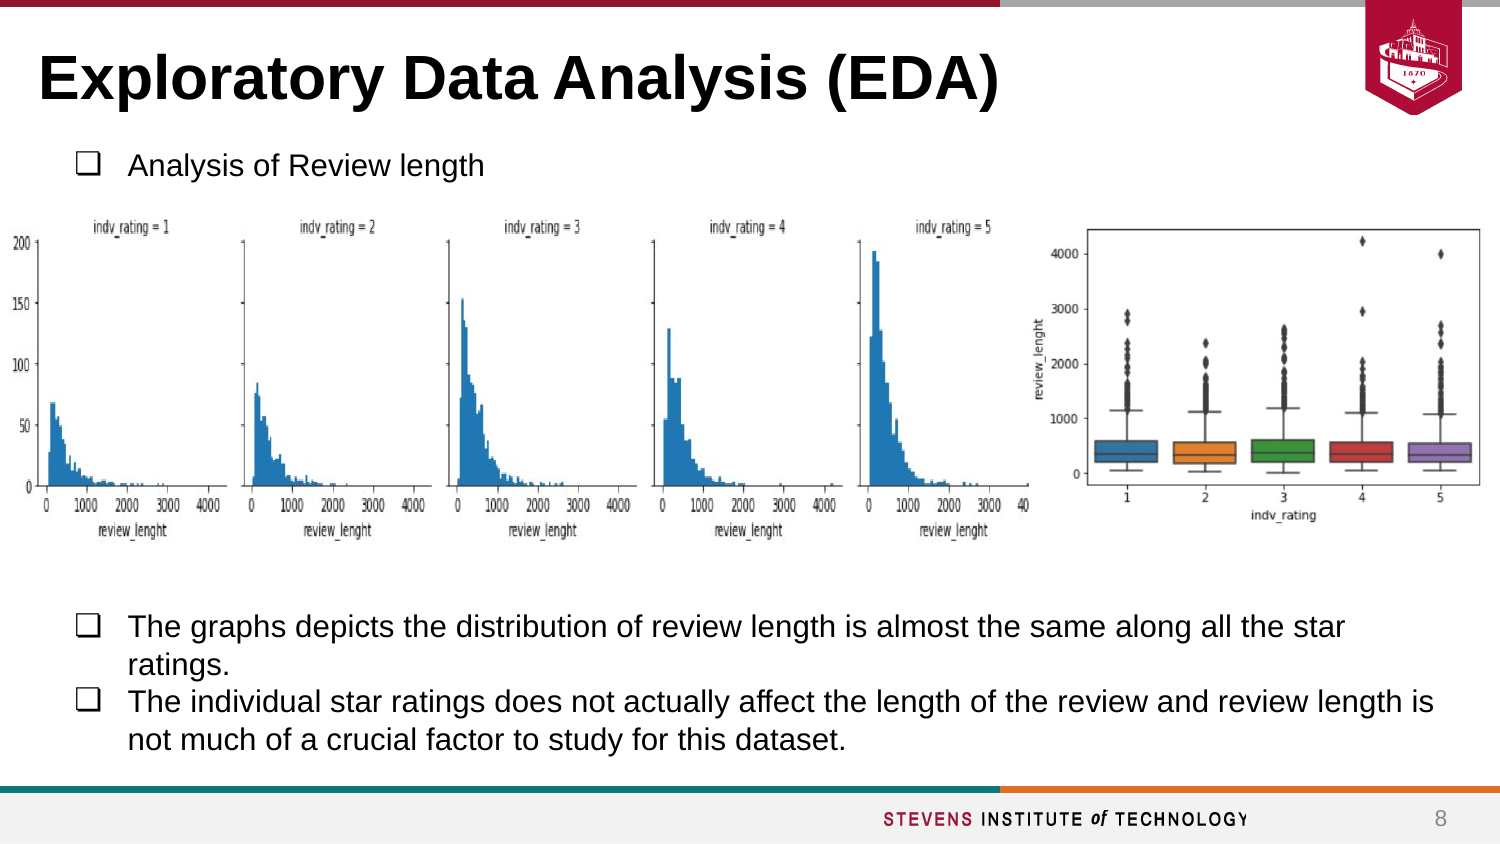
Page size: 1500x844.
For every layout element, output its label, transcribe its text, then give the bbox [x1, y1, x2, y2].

list The graphs depicts the distribution of review length is almost the same along all the star ratings. The individual star ratings does not actually affect the length of the review and review length is not much of a crucial factor to study for this dataset. [37, 599, 1463, 761]
picture [7, 206, 1493, 547]
picture [884, 810, 1246, 826]
list Analysis of Review length [37, 137, 1463, 204]
slide_number 8 [1401, 794, 1481, 840]
title Exploratory Data Analysis (EDA) [23, 30, 1222, 97]
picture [1365, 0, 1462, 115]
